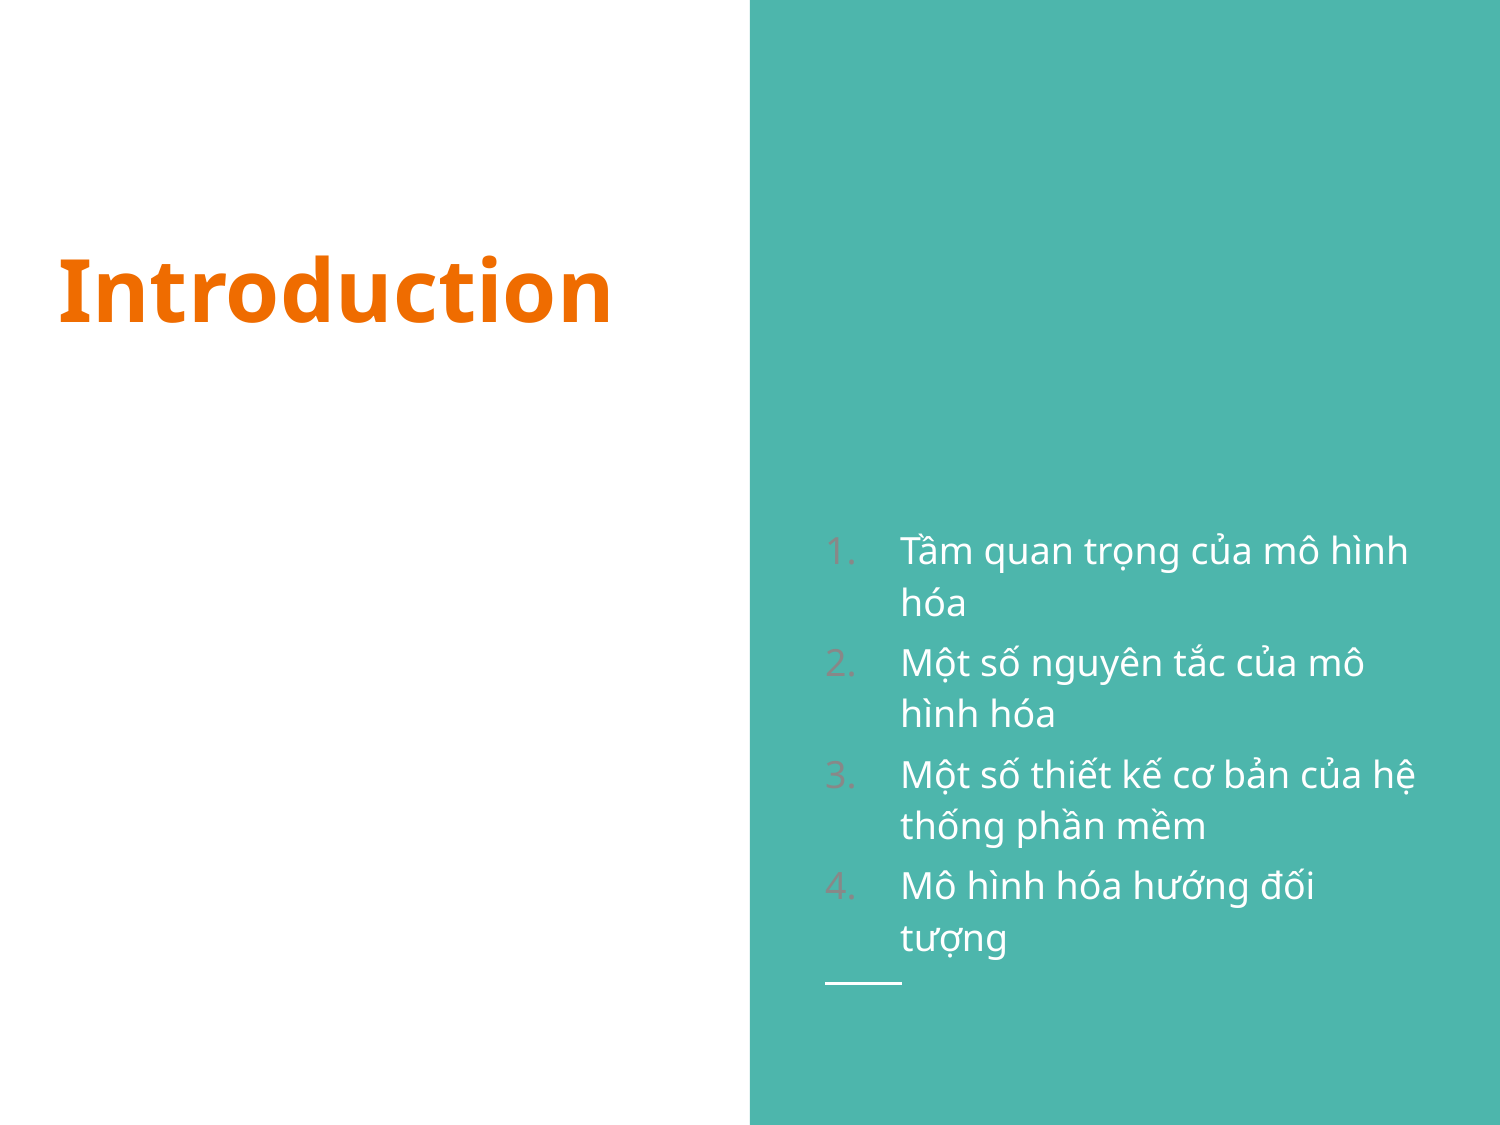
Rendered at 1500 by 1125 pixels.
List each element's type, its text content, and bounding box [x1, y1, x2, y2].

list Tầm quan trọng của mô hình hóa Một số nguyên tắc của mô hình hóa Một số thiết kế cơ bản của hệ thống phần mềm Mô hình hóa hướng đối tượng [810, 158, 1440, 967]
title Introduction [43, 227, 708, 594]
